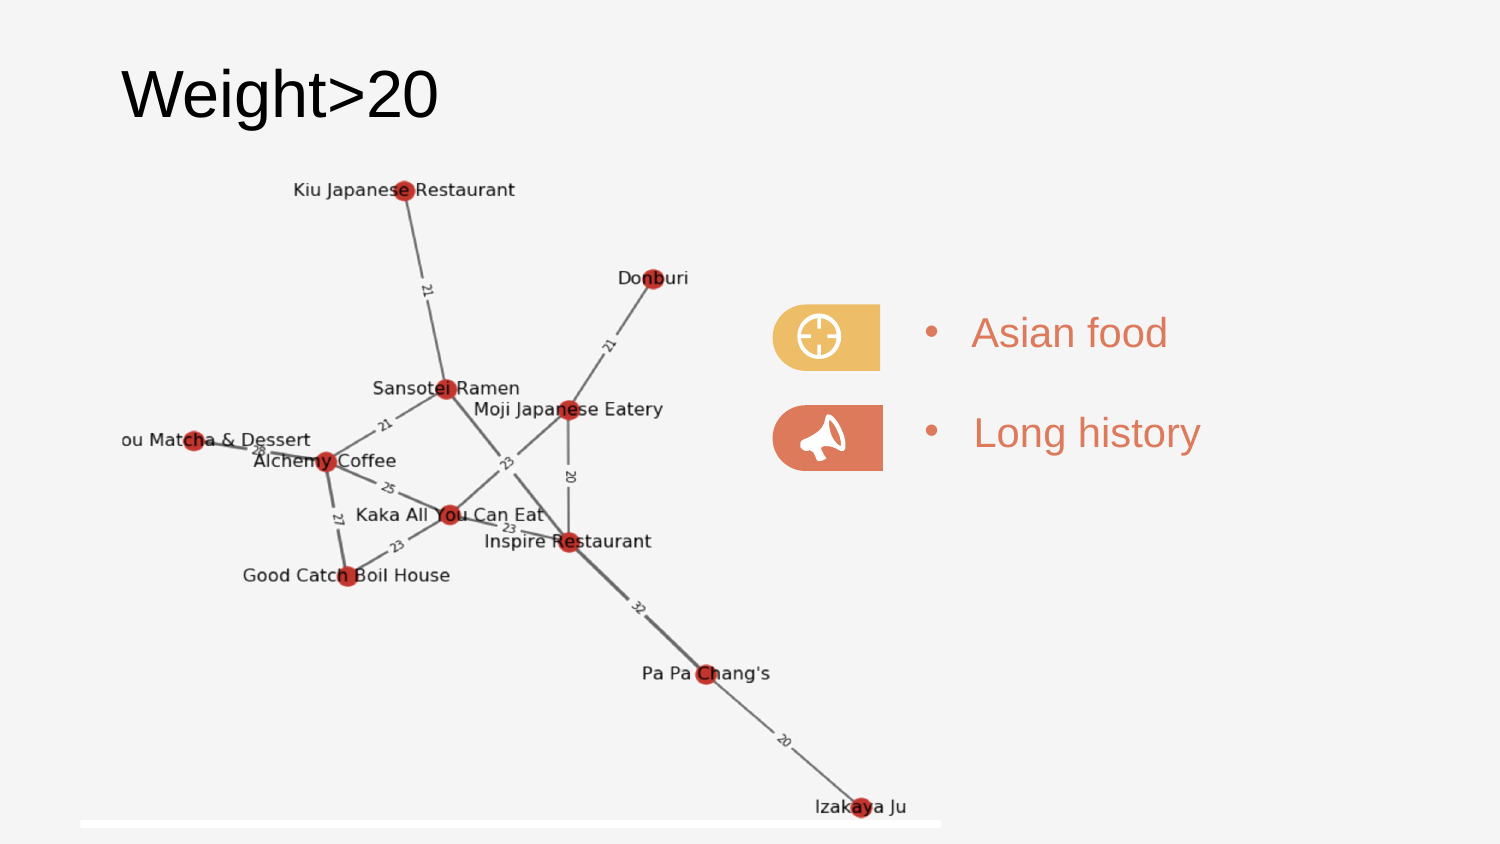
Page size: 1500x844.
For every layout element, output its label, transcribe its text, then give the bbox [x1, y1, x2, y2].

picture [80, 177, 941, 828]
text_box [772, 405, 883, 471]
text_box Asian food Long history [941, 298, 1397, 464]
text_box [772, 304, 881, 371]
title Weight>20 [95, 14, 467, 177]
